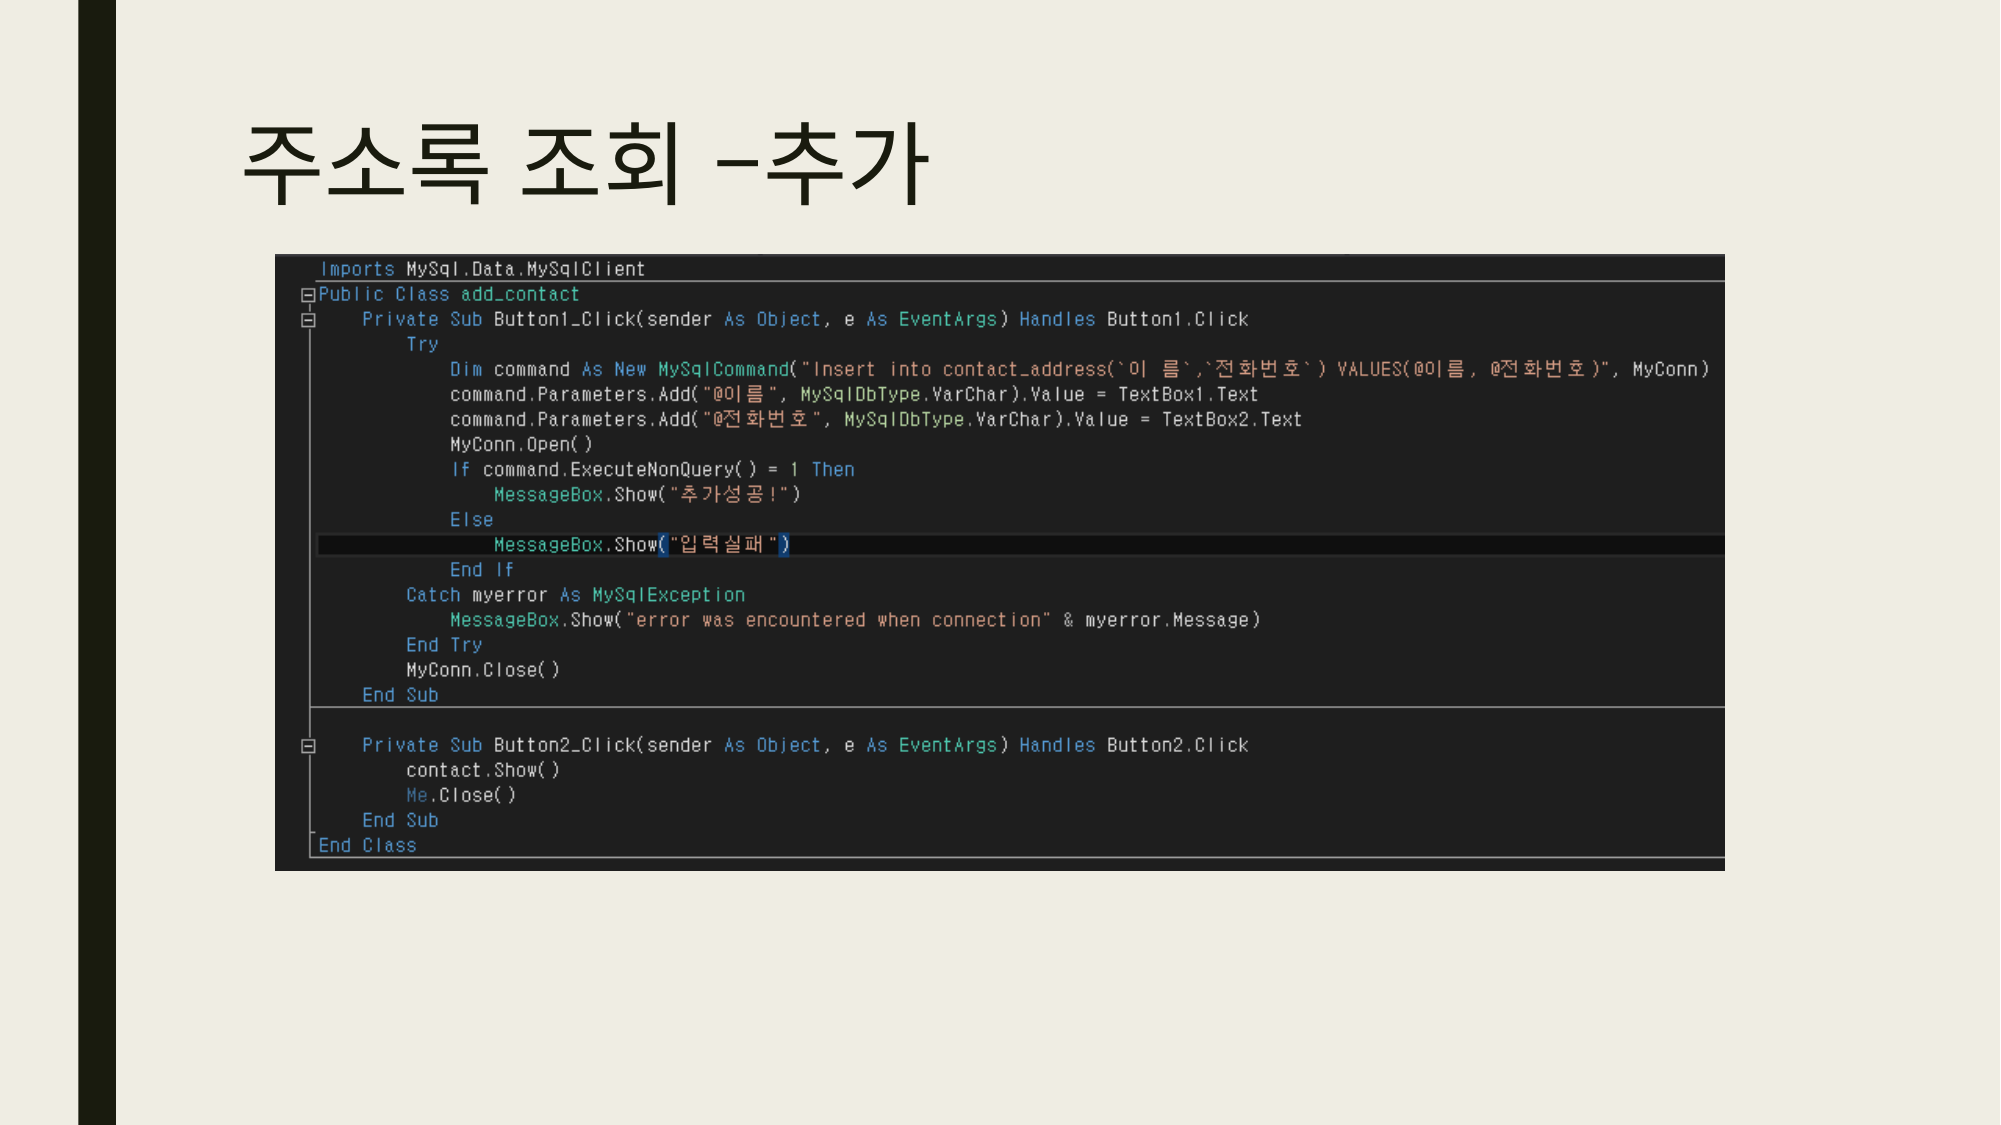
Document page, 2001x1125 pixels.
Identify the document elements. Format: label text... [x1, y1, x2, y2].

picture [275, 254, 1725, 871]
title 주소록 조회 –추가 [225, 112, 1800, 357]
